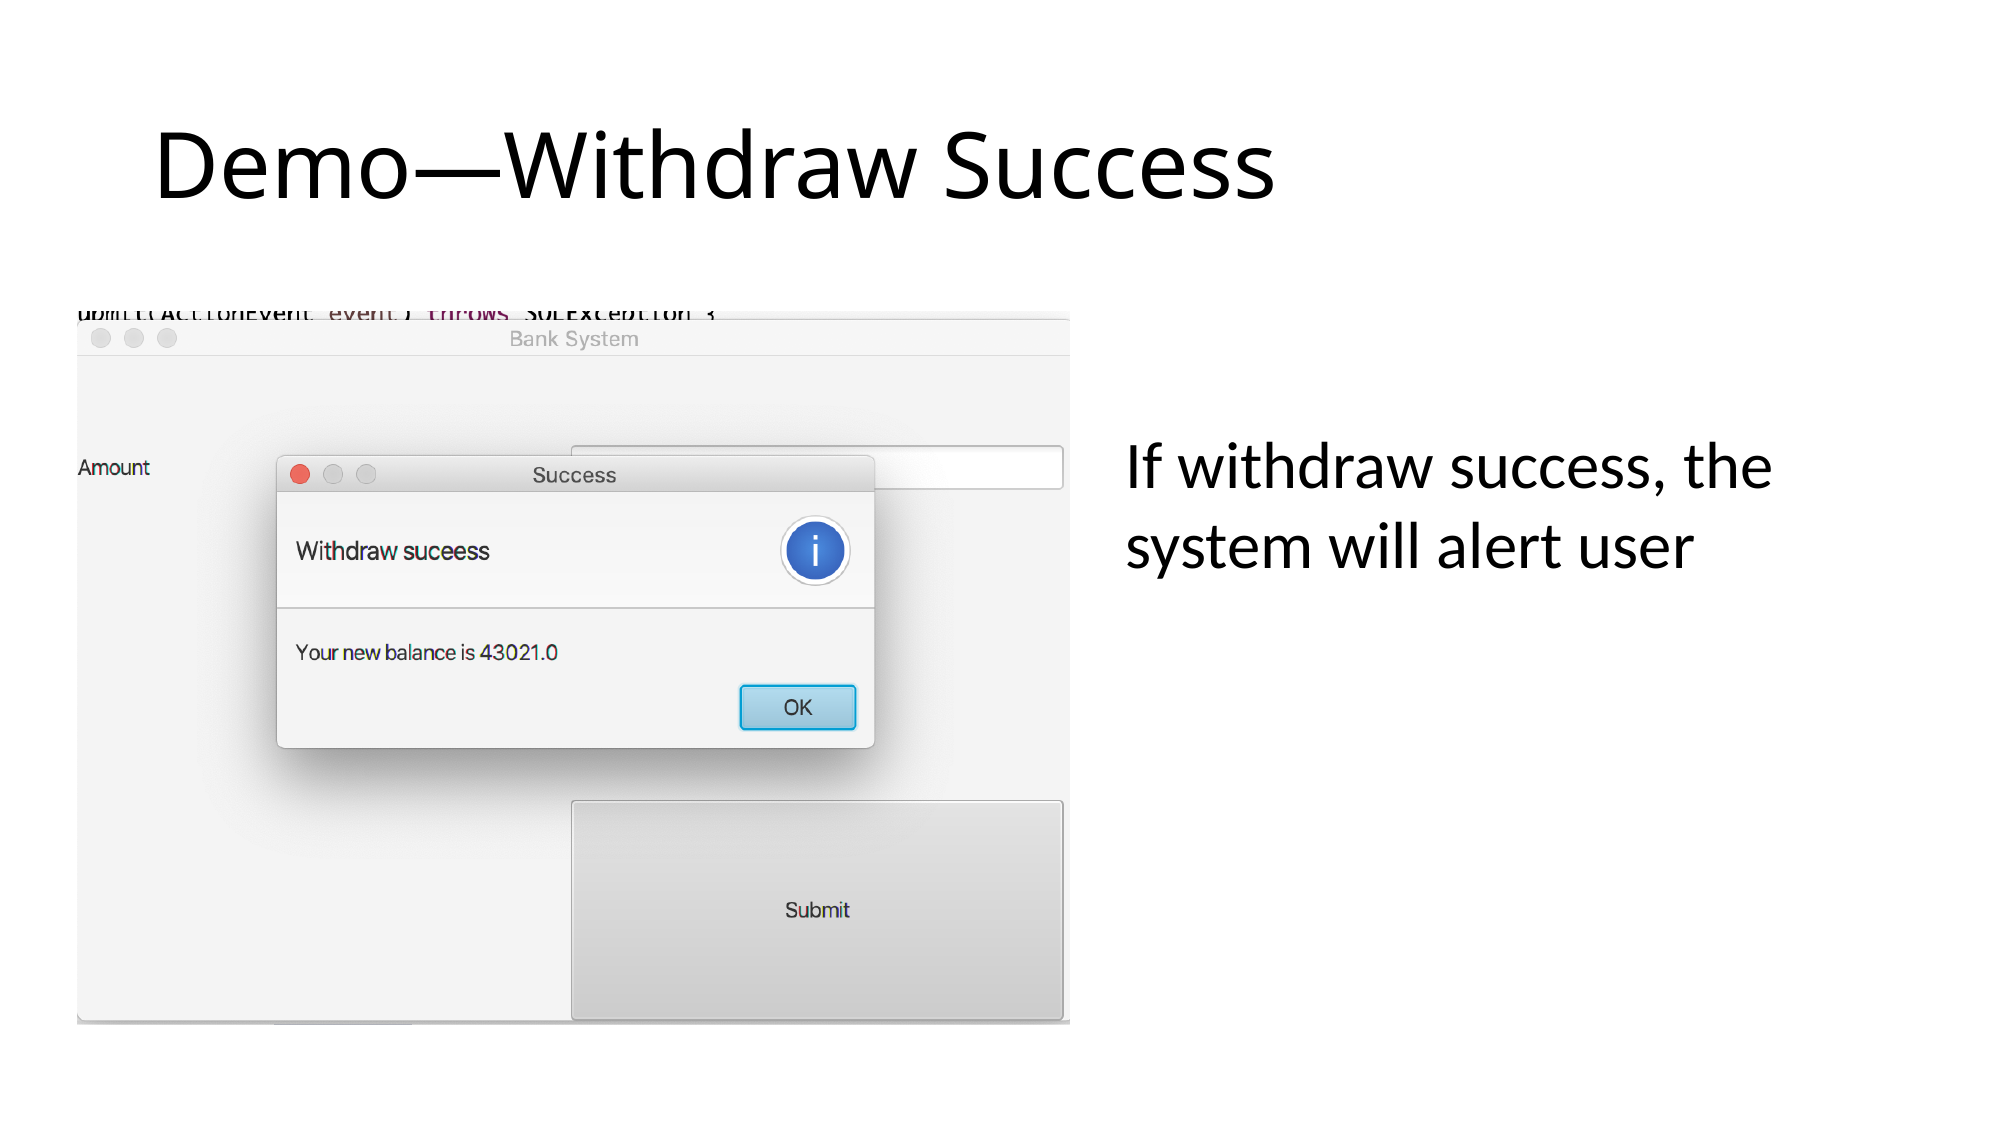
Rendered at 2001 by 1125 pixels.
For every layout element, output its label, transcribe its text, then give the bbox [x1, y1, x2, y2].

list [77, 311, 1070, 1025]
text_box If withdraw success, the system will alert user [1110, 414, 1953, 590]
title Demo—Withdraw Success [137, 59, 1863, 278]
